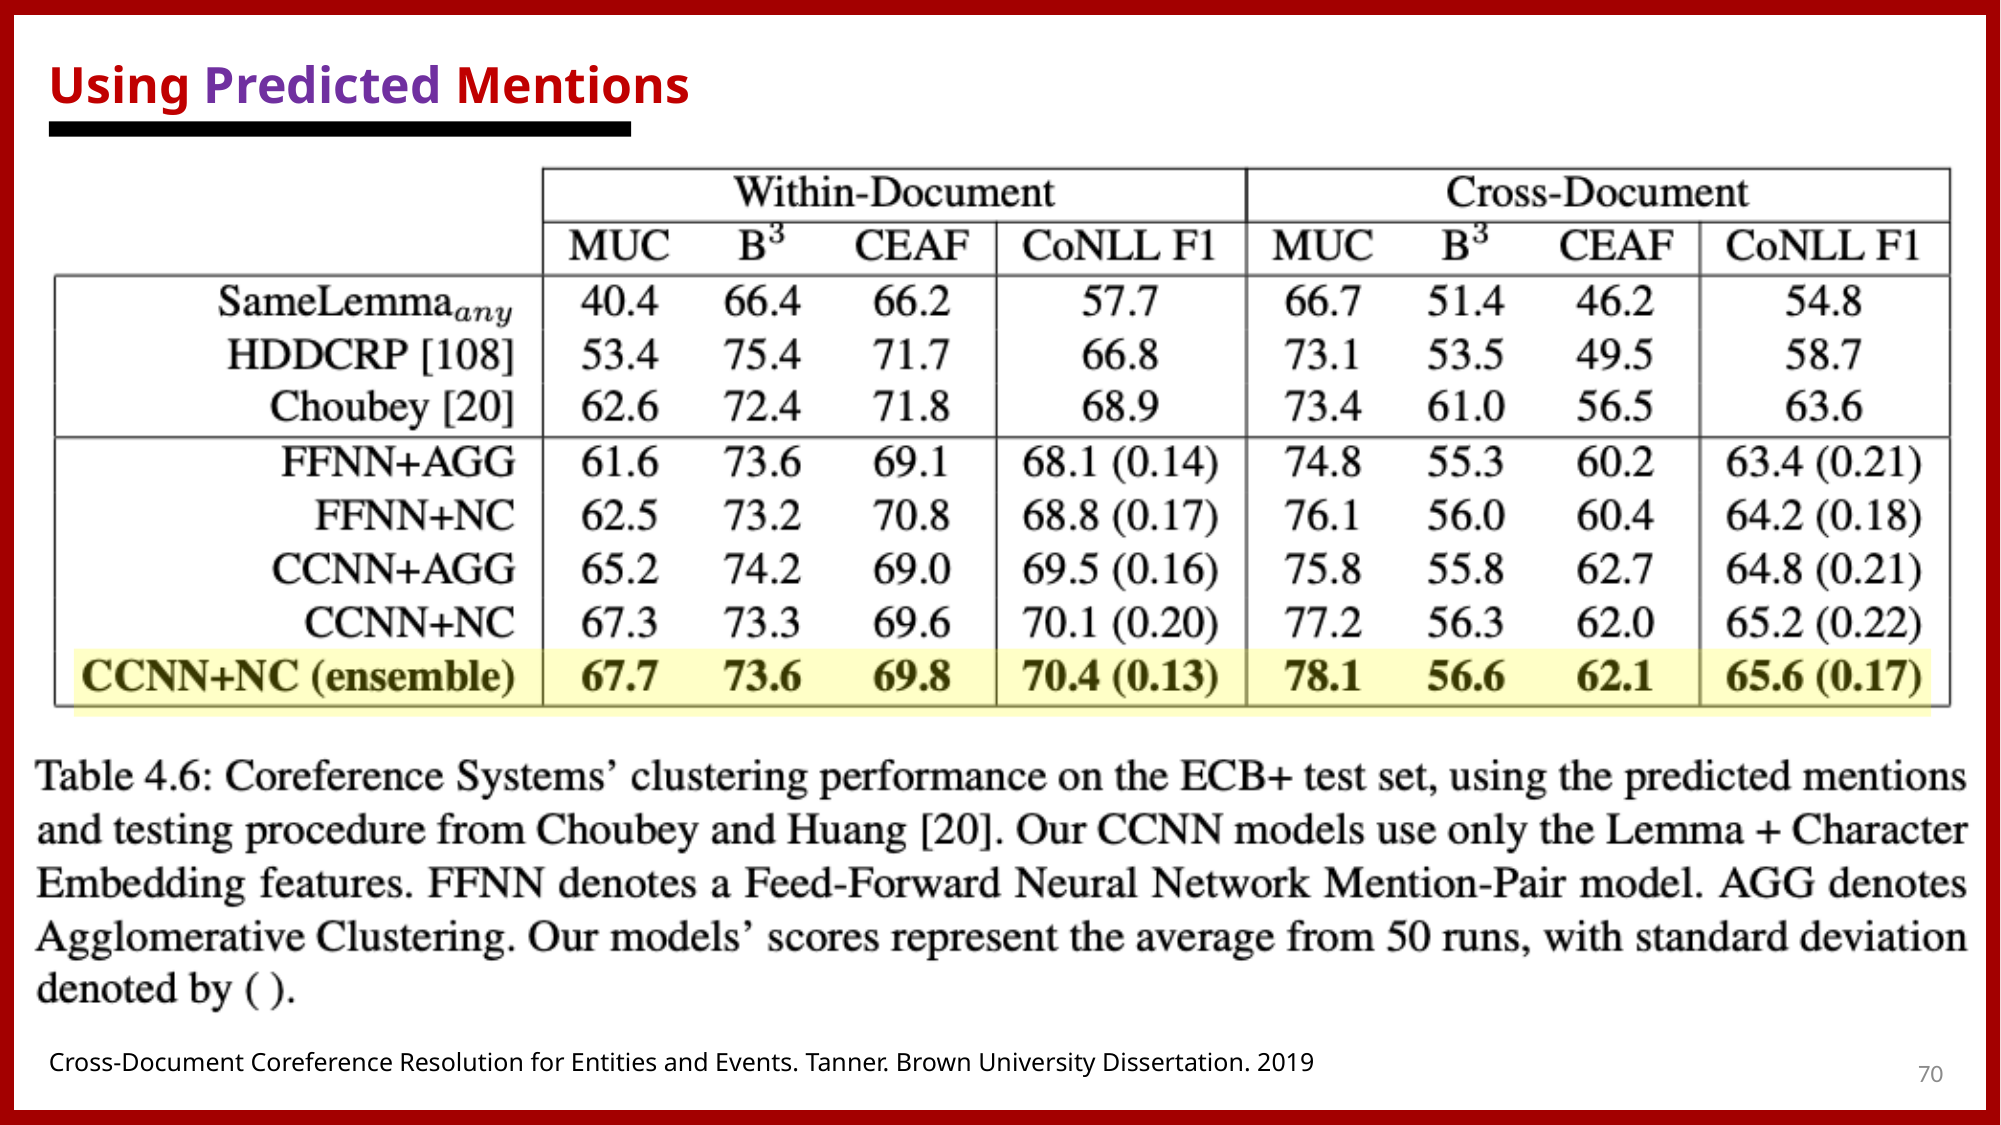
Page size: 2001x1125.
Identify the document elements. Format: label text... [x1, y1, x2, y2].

text_box Cross-Document Coreference Resolution for Entities and Events. Tanner. Brown University Dissertation. 2019 [33, 1039, 1463, 1085]
picture [18, 157, 1982, 1024]
text_box [48, 120, 632, 138]
slide_number 70 [1508, 1042, 1959, 1103]
text_box Using Predicted Mentions [33, 46, 955, 122]
